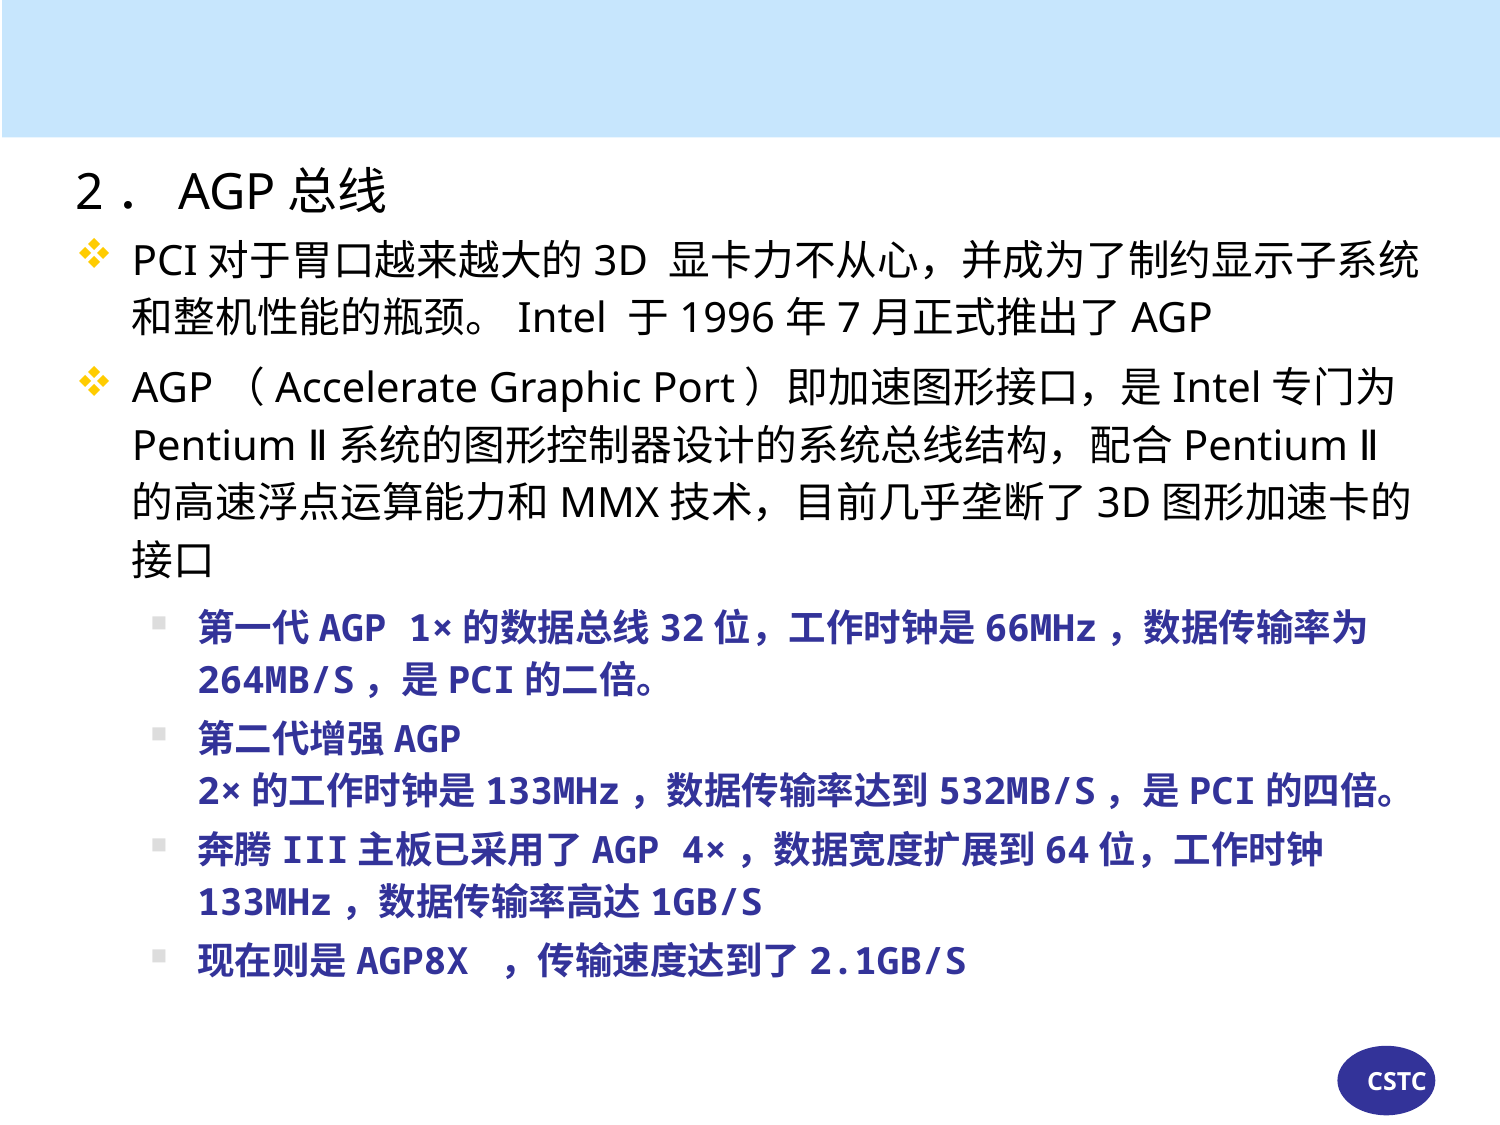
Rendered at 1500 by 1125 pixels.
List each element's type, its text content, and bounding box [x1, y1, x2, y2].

list 2．AGP总线 PCI对于胃口越来越大的3D 显卡力不从心，并成为了制约显示子系统和整机性能的瓶颈。Intel 于1996年7月正式推出了AGP AGP（Accelerate Graphic Port）即加速图形接口，是Intel专门为Pentium Ⅱ系统的图形控制器设计的系统总线结构，配合Pentium Ⅱ的高速浮点运算能力和MMX技术，目前几乎垄断了3D图形加速卡的接口 第一代AGP 1×的数据总线32位，工作时钟是66MHz，数据传输率为264MB/S，是PCI的二倍。 第二代增强AGP 2×的工作时钟是133MHz，数据传输率达到532MB/S，是PCI的四倍。 奔腾III主板已采用了AGP 4×，数据宽度扩展到64位，工作时钟133MHz，数据传输率高达1GB/S 现在则是AGP8X ，传输速度达到了2.1GB/S [60, 142, 1443, 968]
